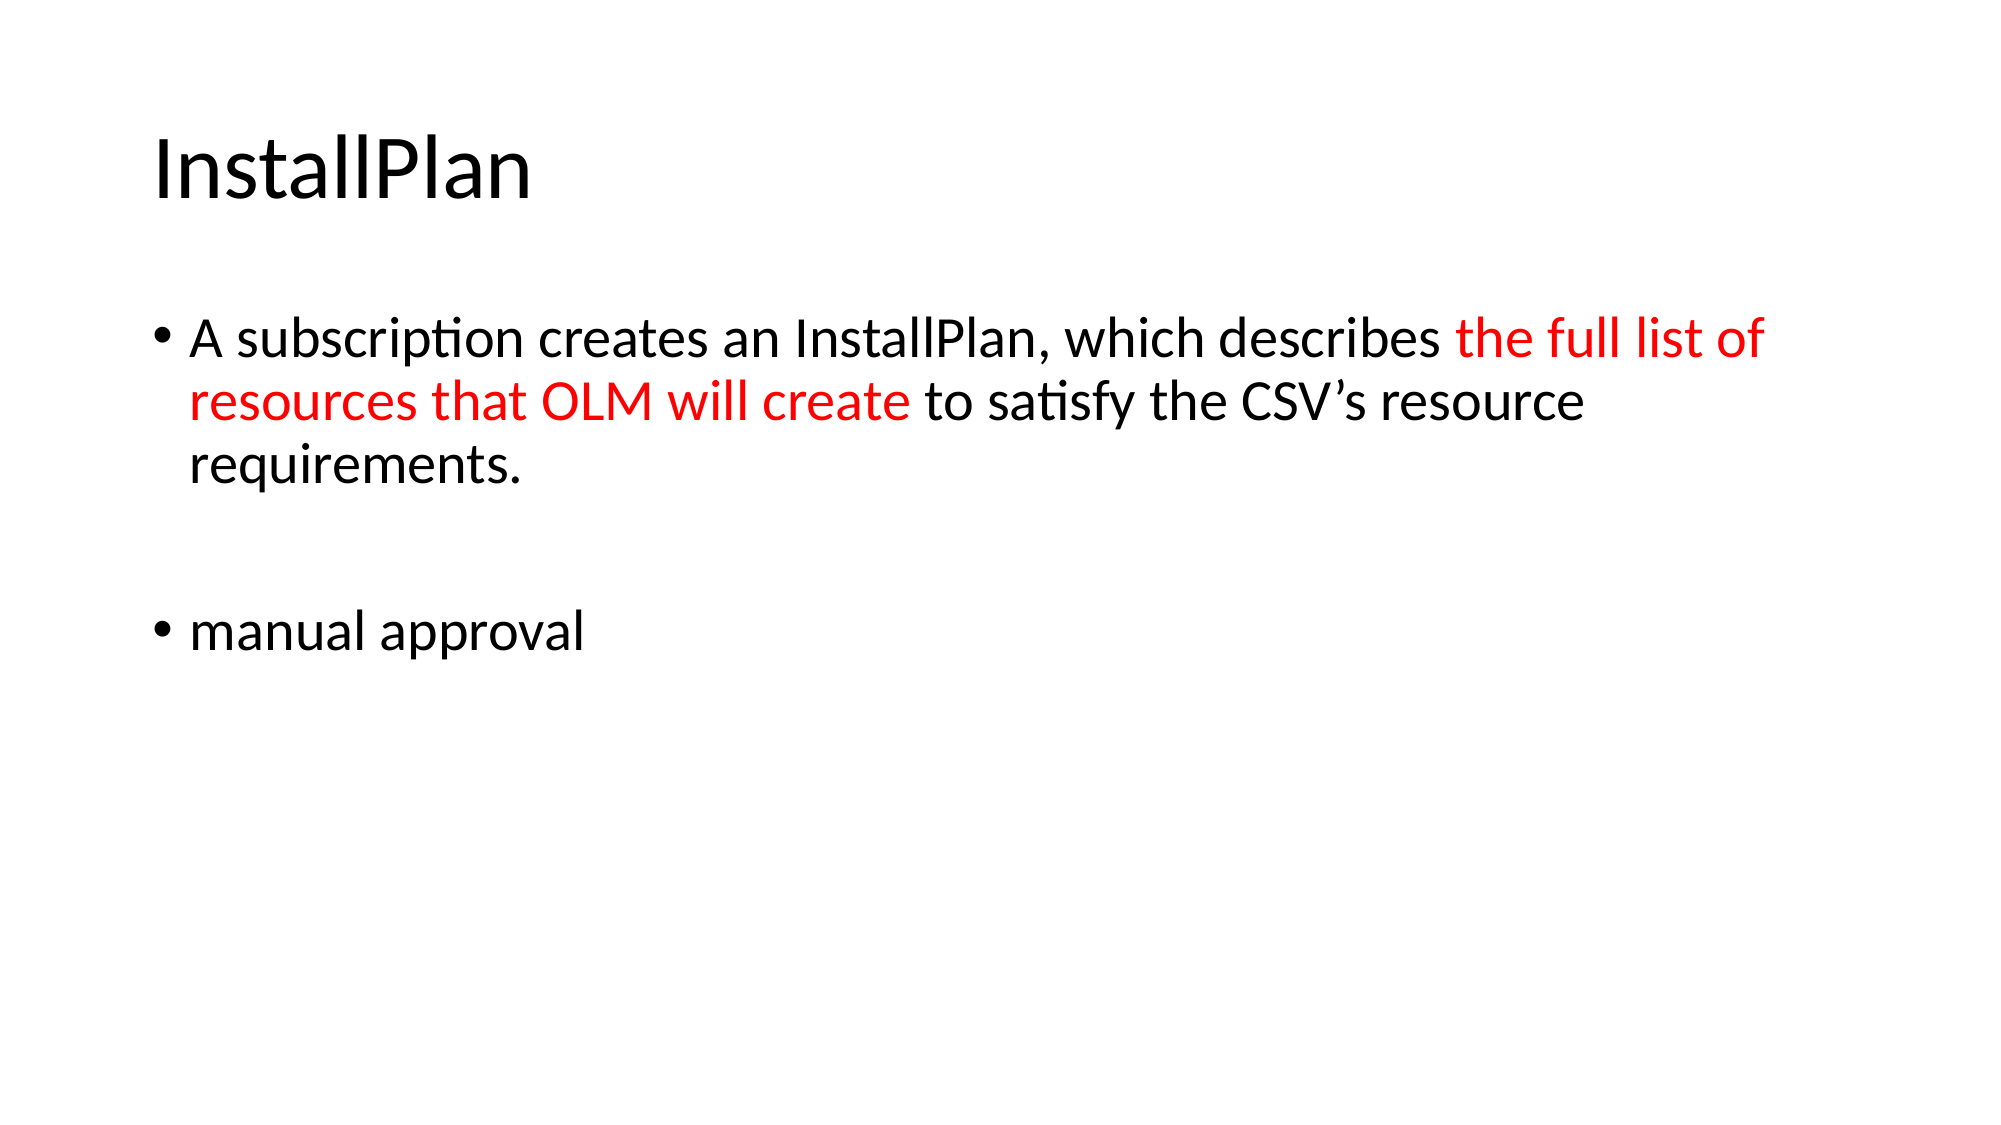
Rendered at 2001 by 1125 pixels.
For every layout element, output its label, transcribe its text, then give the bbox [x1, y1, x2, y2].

list A subscription creates an InstallPlan, which describes the full list of resources that OLM will create to satisfy the CSV’s resource requirements. manual approval [137, 299, 1863, 1014]
title InstallPlan [137, 59, 1863, 278]
